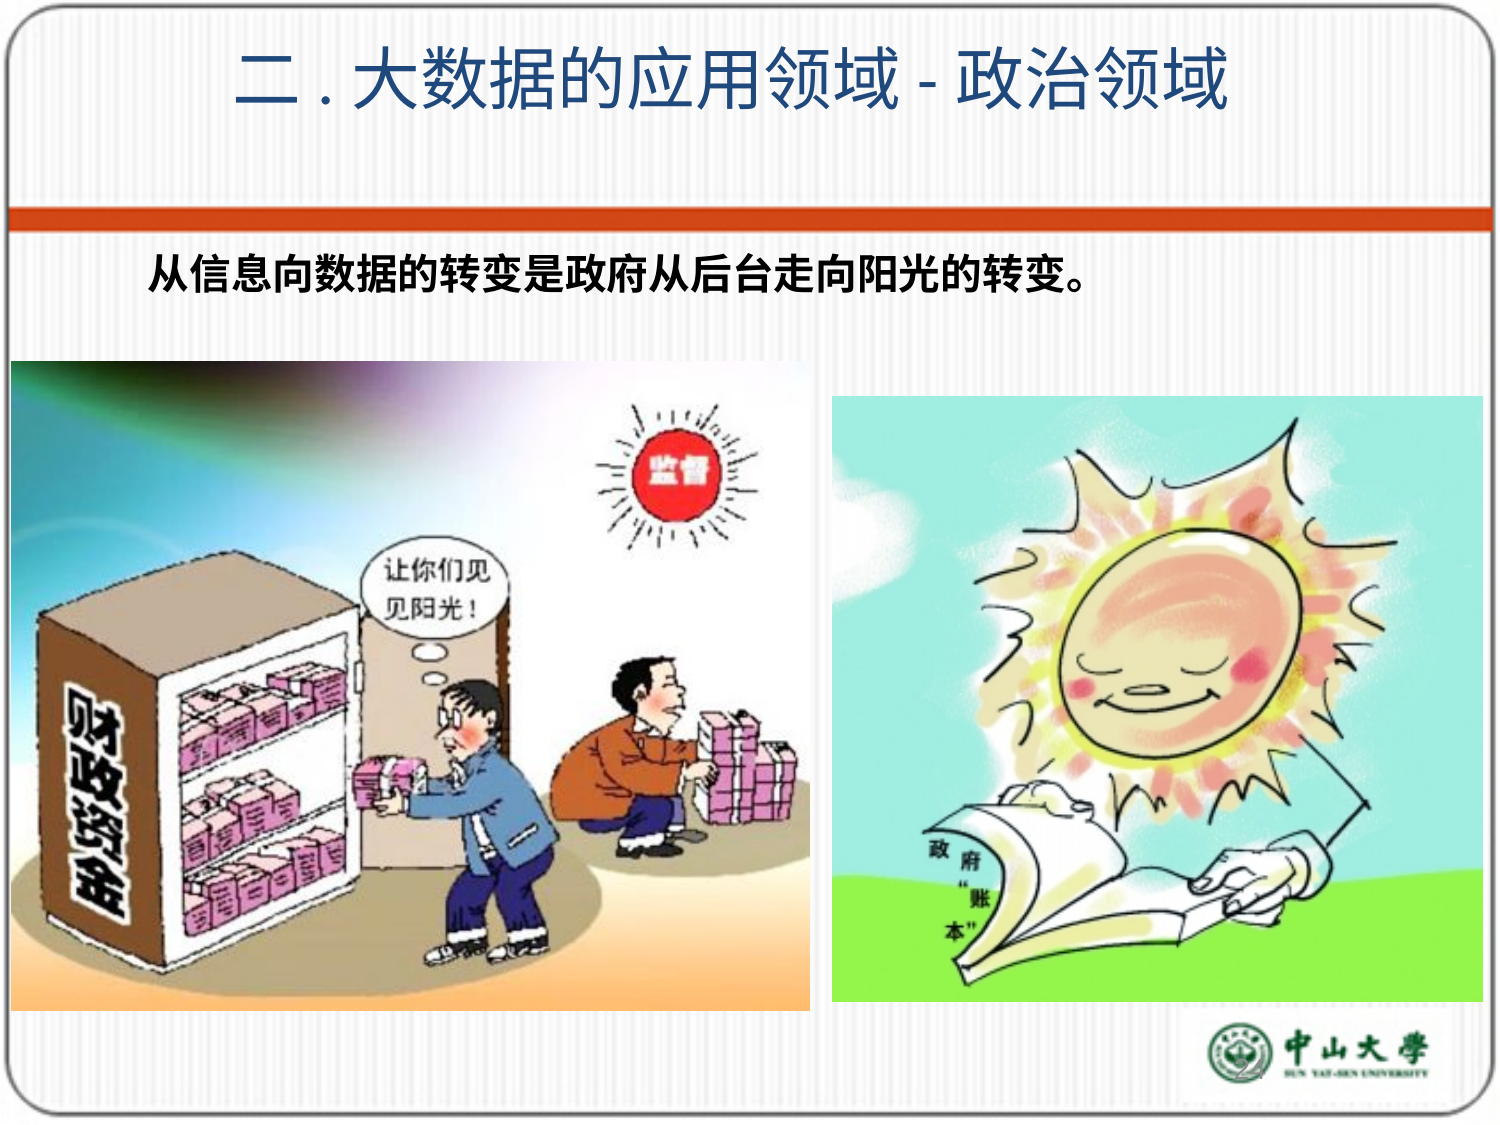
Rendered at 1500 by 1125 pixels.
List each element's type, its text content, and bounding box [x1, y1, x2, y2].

picture [0, 0, 1500, 1125]
text_box 二.大数据的应用领域-政治领域 [100, 30, 1363, 126]
text_box 从信息向数据的转变是政府从后台走向阳光的转变。 [132, 215, 1412, 306]
slide_number 24 [1074, 1042, 1425, 1103]
